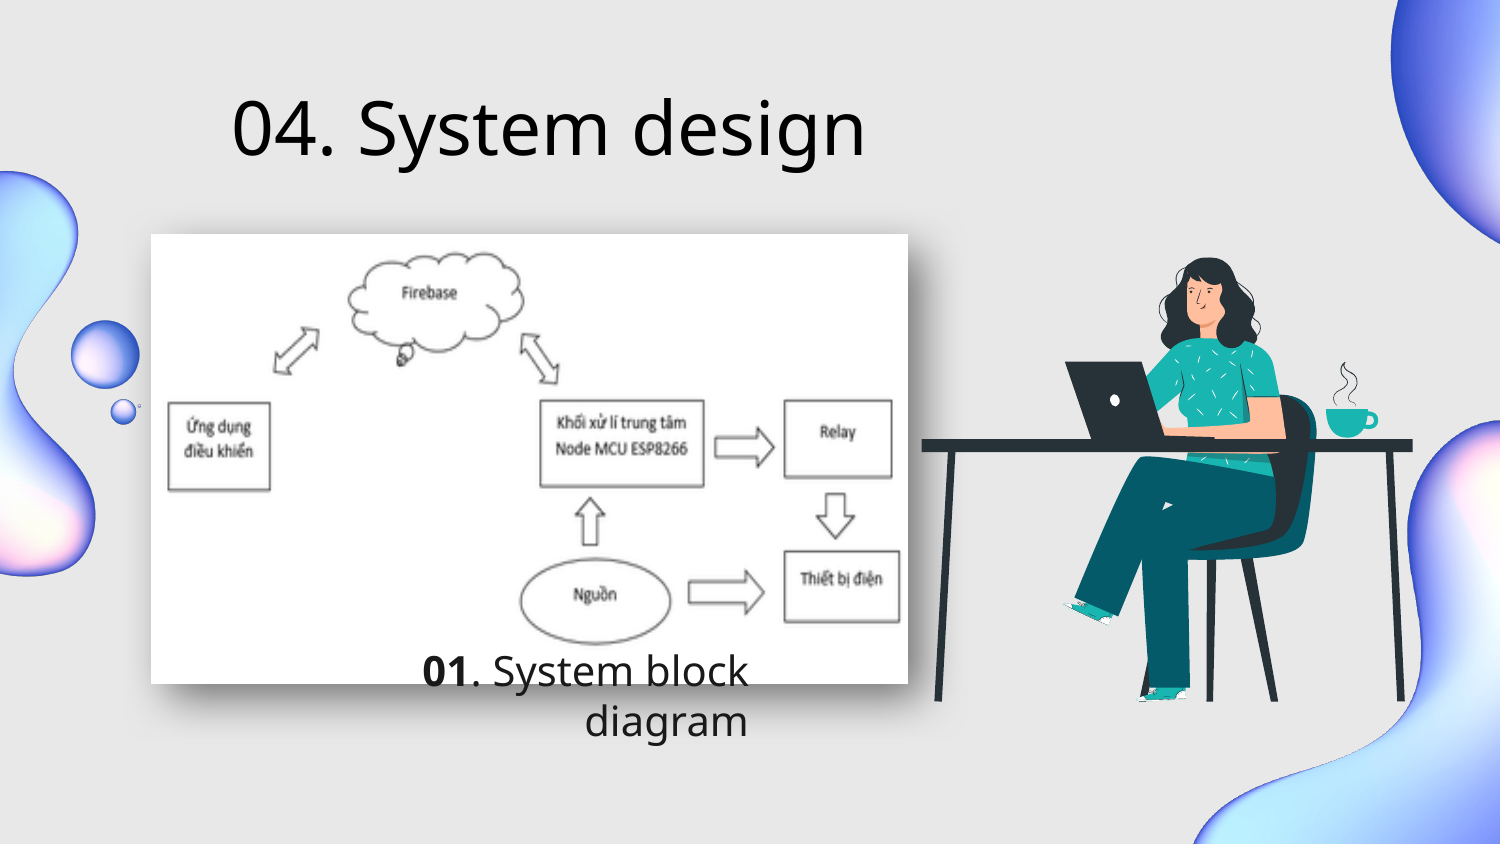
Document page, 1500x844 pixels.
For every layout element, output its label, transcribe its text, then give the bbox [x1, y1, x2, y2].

picture [1361, 0, 1500, 271]
picture [1089, 359, 1500, 844]
text_box 04. System design [217, 73, 884, 178]
text_box 01. System block diagram [336, 708, 764, 760]
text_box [921, 257, 1413, 702]
picture [0, 160, 908, 684]
